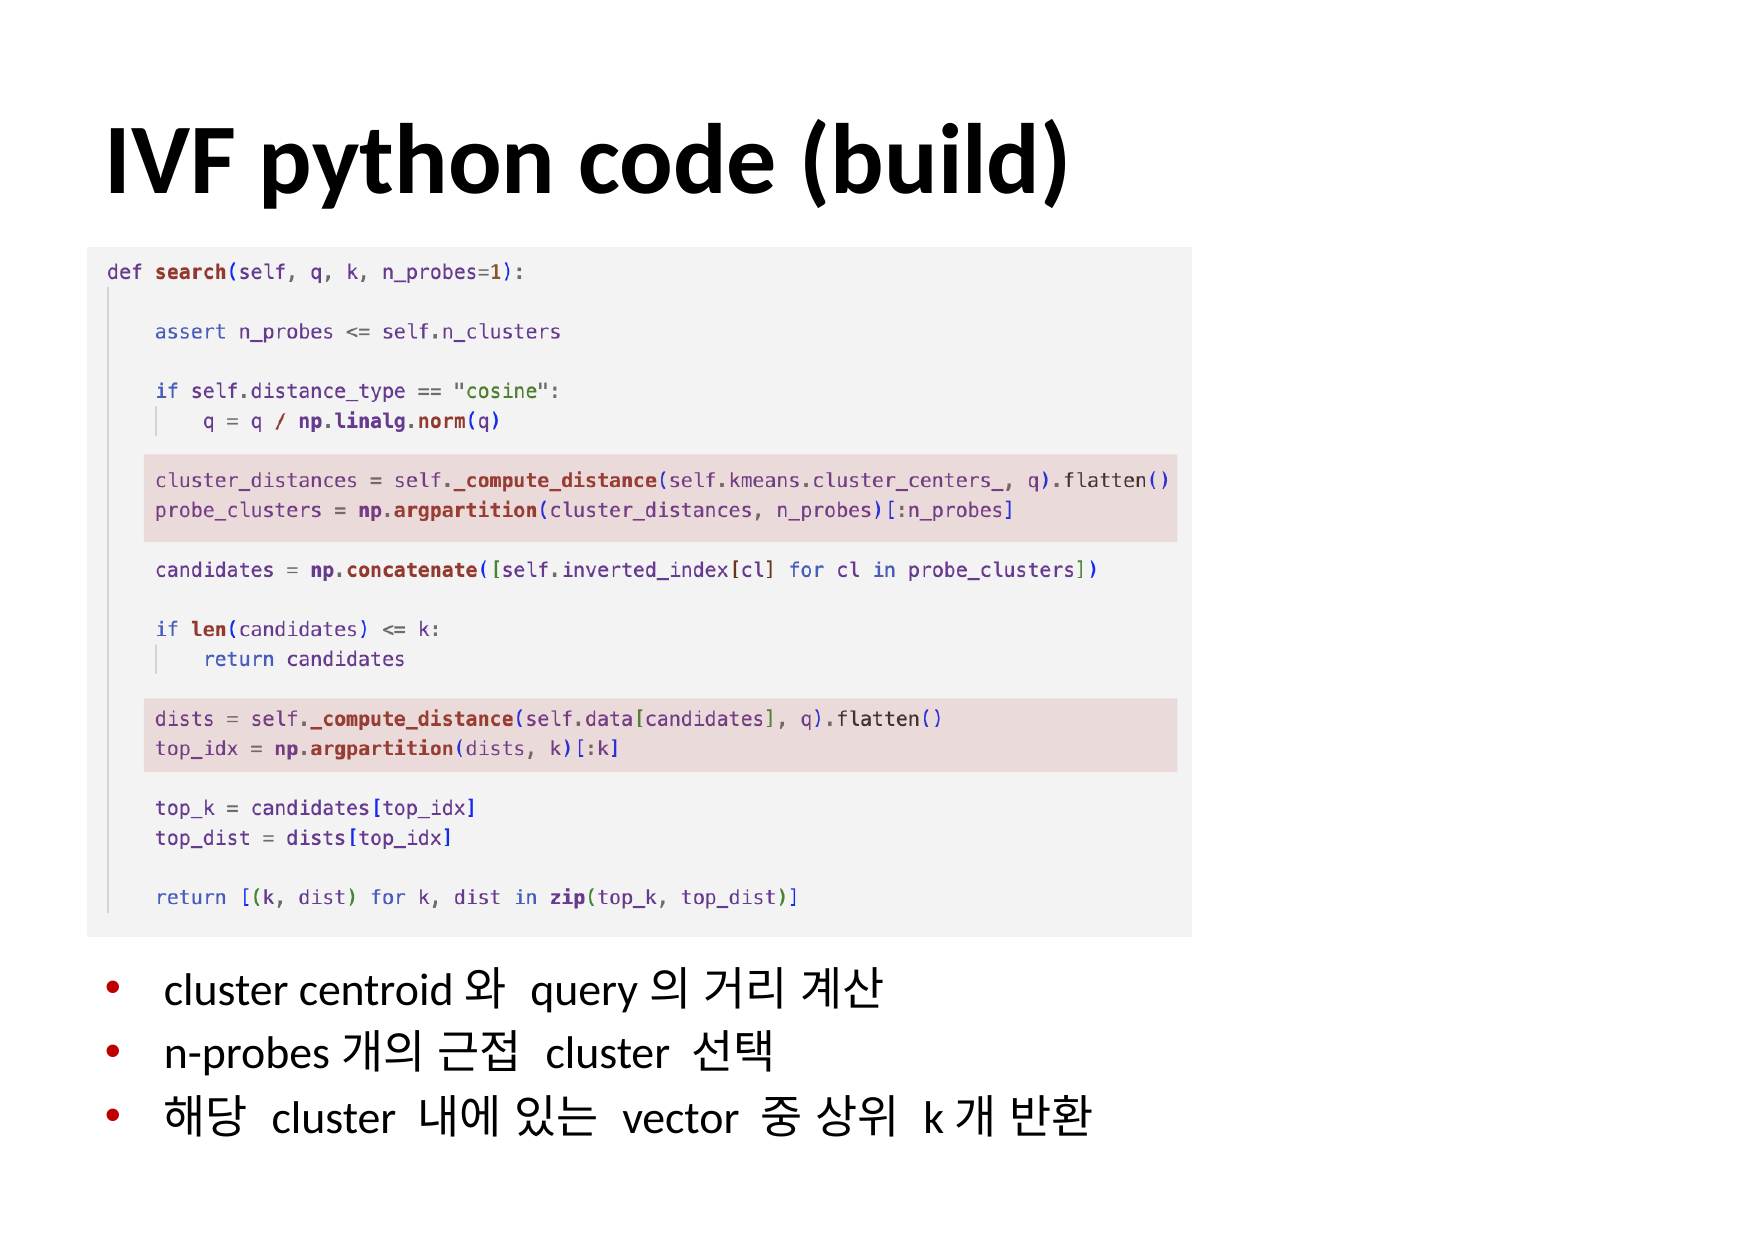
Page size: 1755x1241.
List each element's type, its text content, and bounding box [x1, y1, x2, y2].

picture [87, 247, 1192, 937]
list cluster centroid와 query의 거리 계산 n-probes개의 근접 cluster 선택 해당 cluster 내에 있는 vector 중 상위 k개 반환 [87, 950, 1667, 1191]
title IVF python code (build) [87, 49, 1667, 257]
